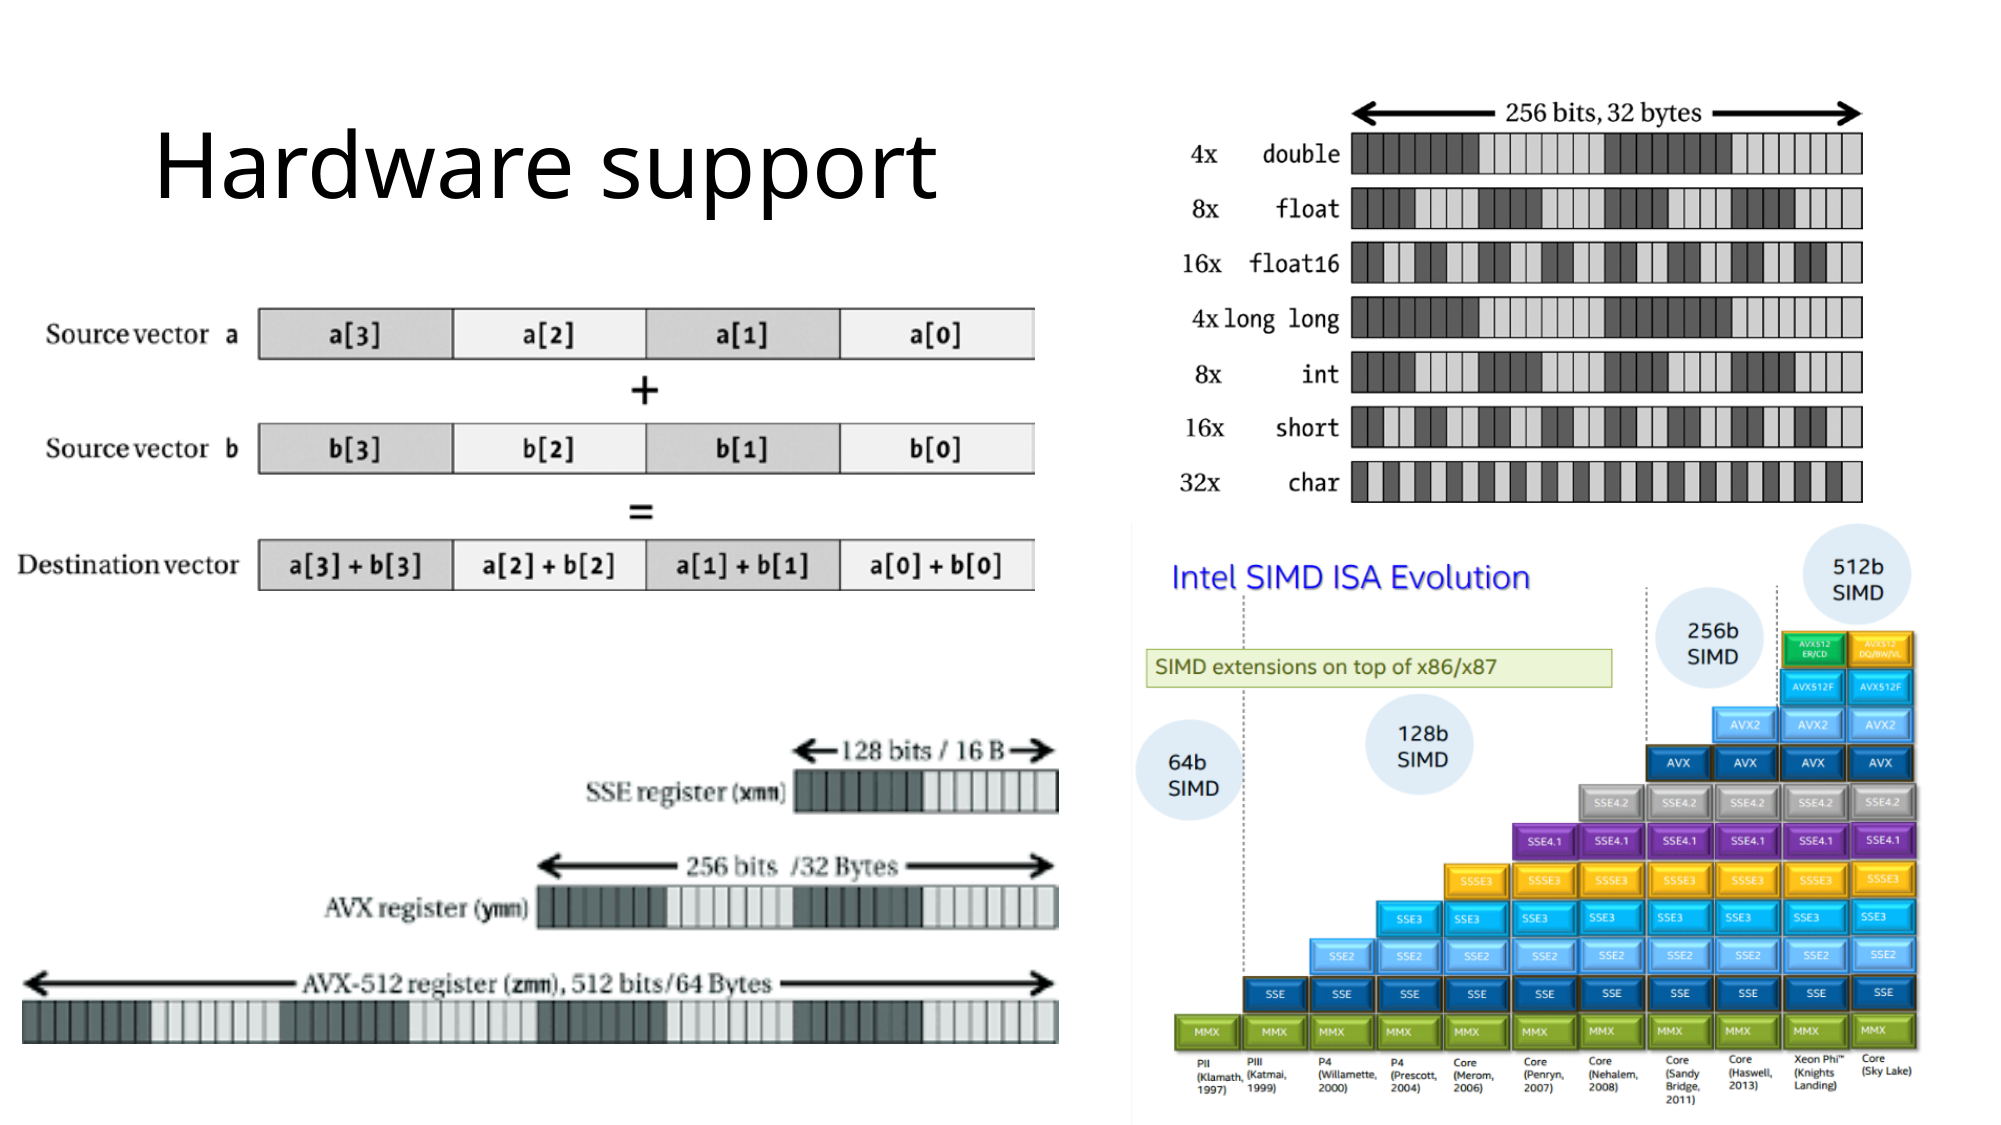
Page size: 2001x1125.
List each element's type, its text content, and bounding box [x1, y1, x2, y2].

picture [1131, 522, 1925, 1125]
picture [1179, 100, 1863, 503]
picture [17, 307, 1035, 591]
picture [22, 737, 1059, 1044]
title Hardware support [137, 59, 1863, 278]
